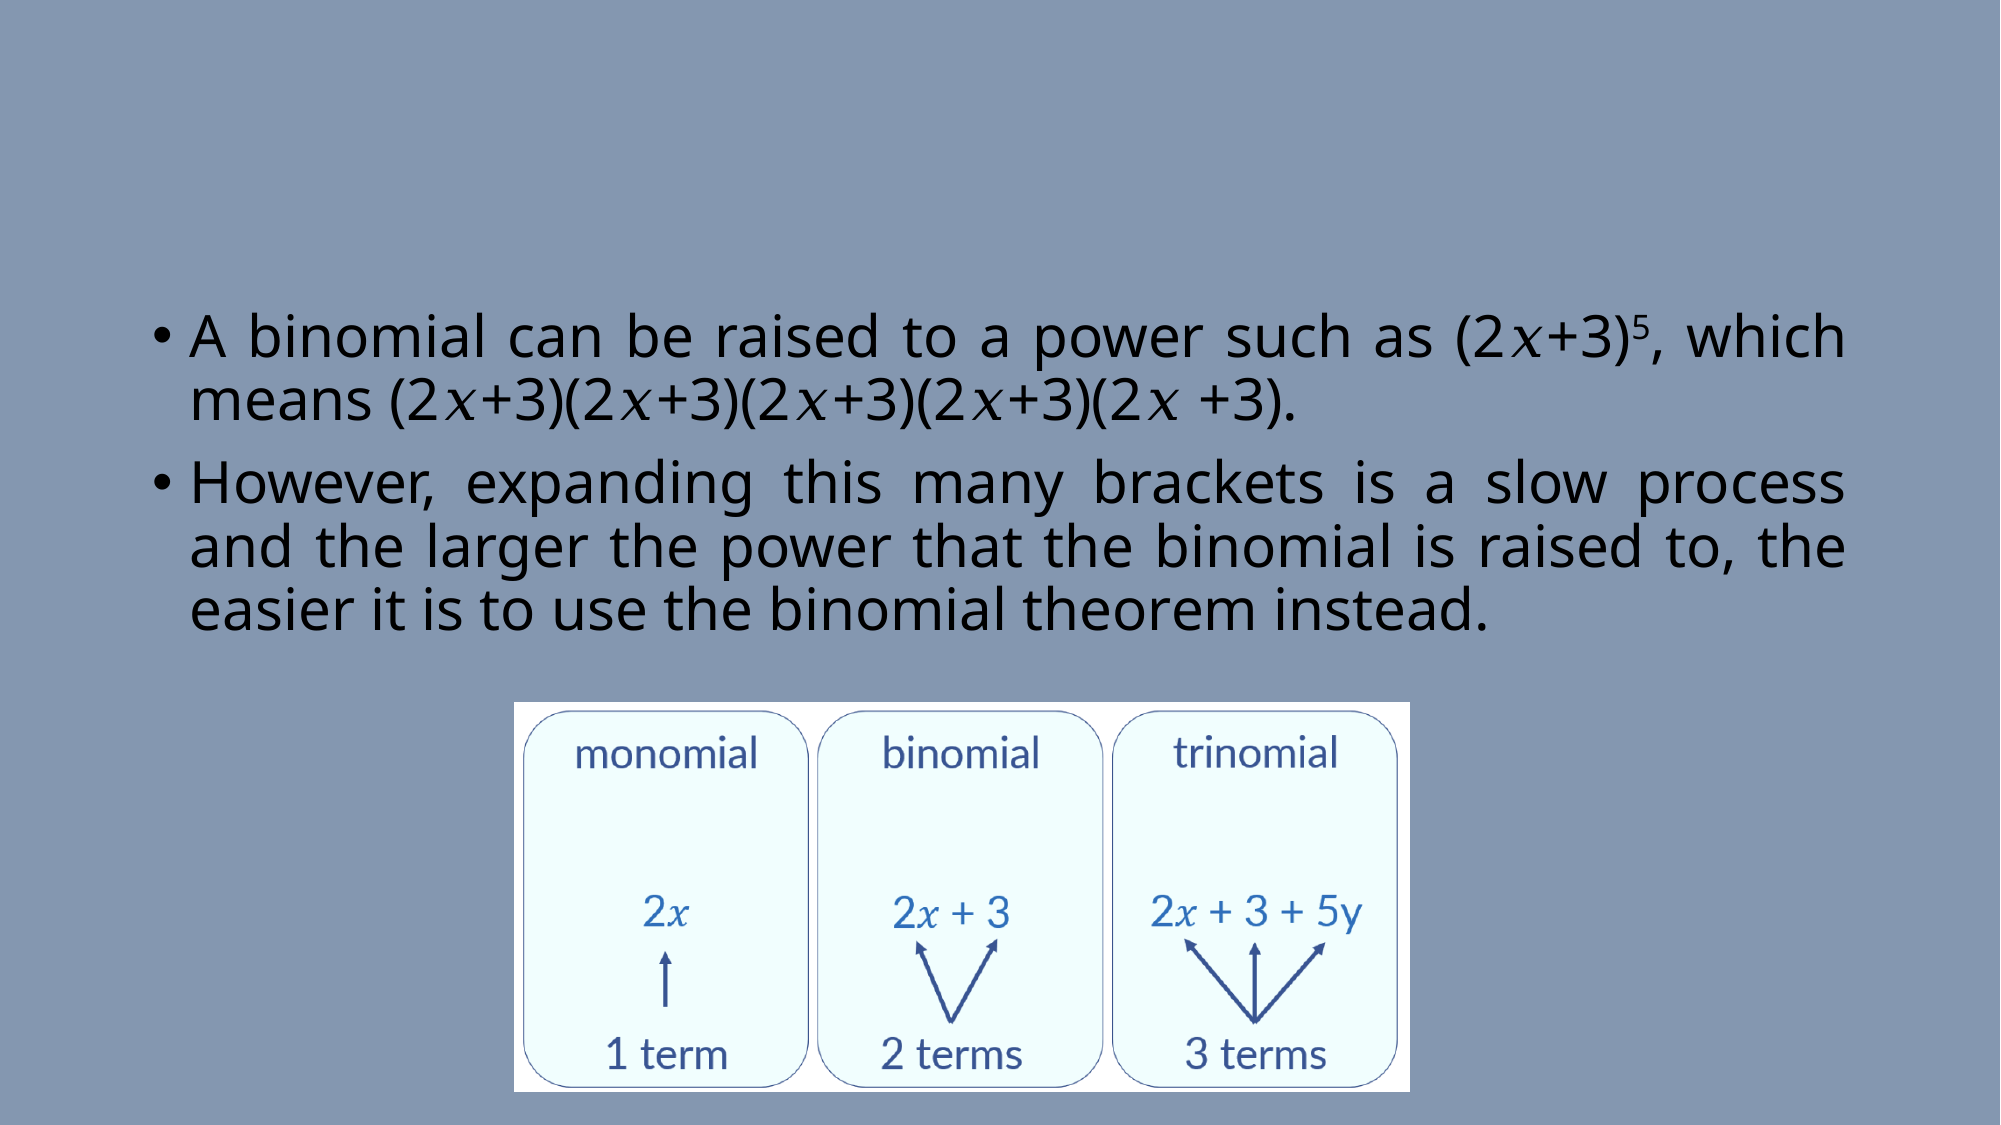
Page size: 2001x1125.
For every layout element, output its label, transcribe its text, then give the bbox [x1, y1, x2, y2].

picture [514, 702, 1410, 1092]
list A binomial can be raised to a power such as (2𝑥+3)5, which means (2𝑥+3)(2𝑥+3)(2𝑥+3)(2𝑥+3)(2𝑥 +3). However, expanding this many brackets is a slow process and the larger the power that the binomial is raised to, the easier it is to use the binomial theorem instead. [137, 299, 1863, 1014]
